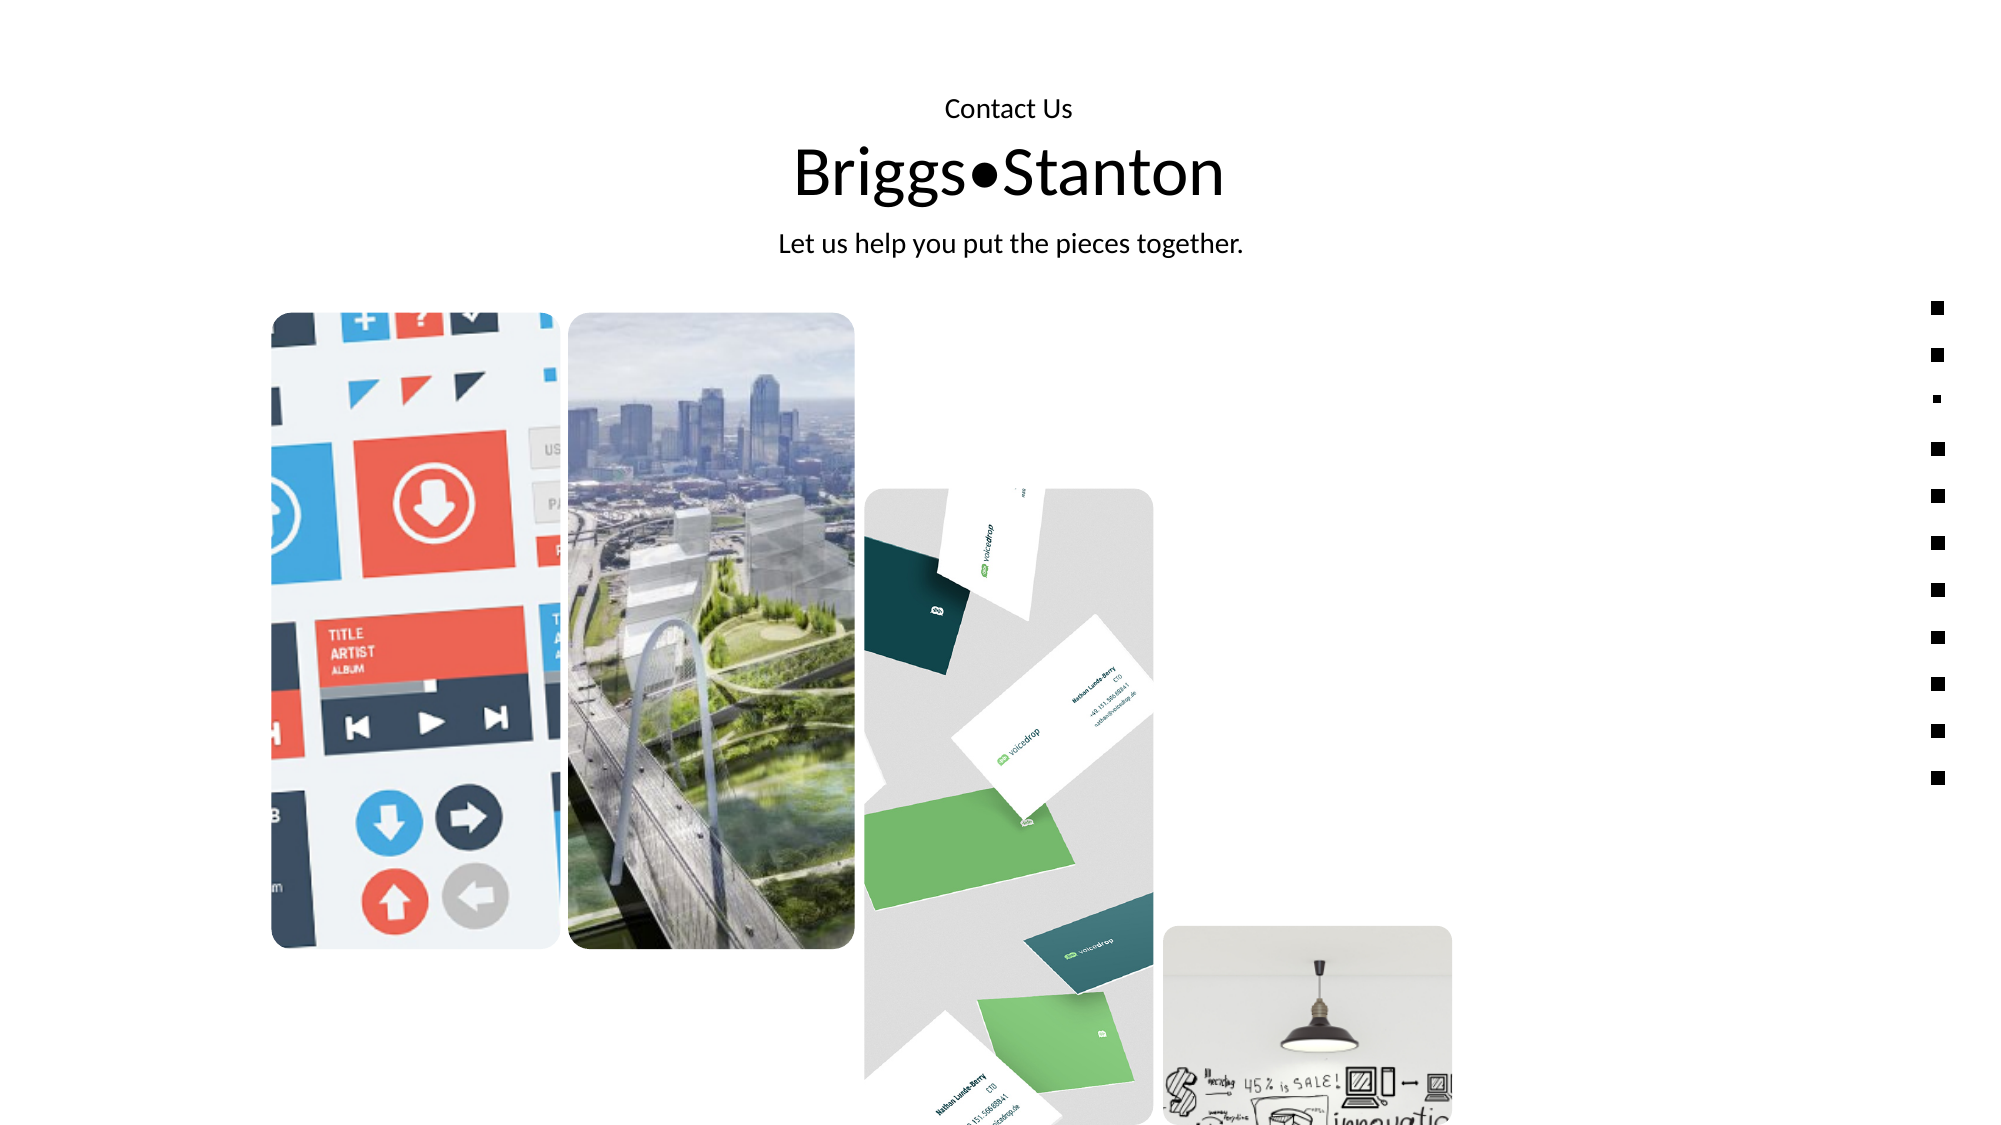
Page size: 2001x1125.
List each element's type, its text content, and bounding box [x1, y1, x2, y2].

text_box [1931, 583, 1945, 597]
text_box [1931, 677, 1945, 691]
text_box [1931, 442, 1945, 456]
text_box Let us help you put the pieces together. [763, 216, 1302, 312]
text_box [1931, 348, 1944, 362]
picture [864, 488, 1154, 1125]
text_box [1931, 771, 1945, 785]
text_box [1931, 631, 1945, 644]
picture [568, 312, 855, 950]
text_box Briggs•Stanton [778, 117, 1265, 216]
text_box [1931, 489, 1945, 503]
text_box [1931, 301, 1944, 315]
text_box [1931, 724, 1945, 738]
picture [1163, 925, 1453, 1125]
text_box [1931, 536, 1945, 550]
text_box [1933, 395, 1941, 403]
text_box Contact Us [844, 82, 1174, 132]
picture [271, 312, 561, 950]
